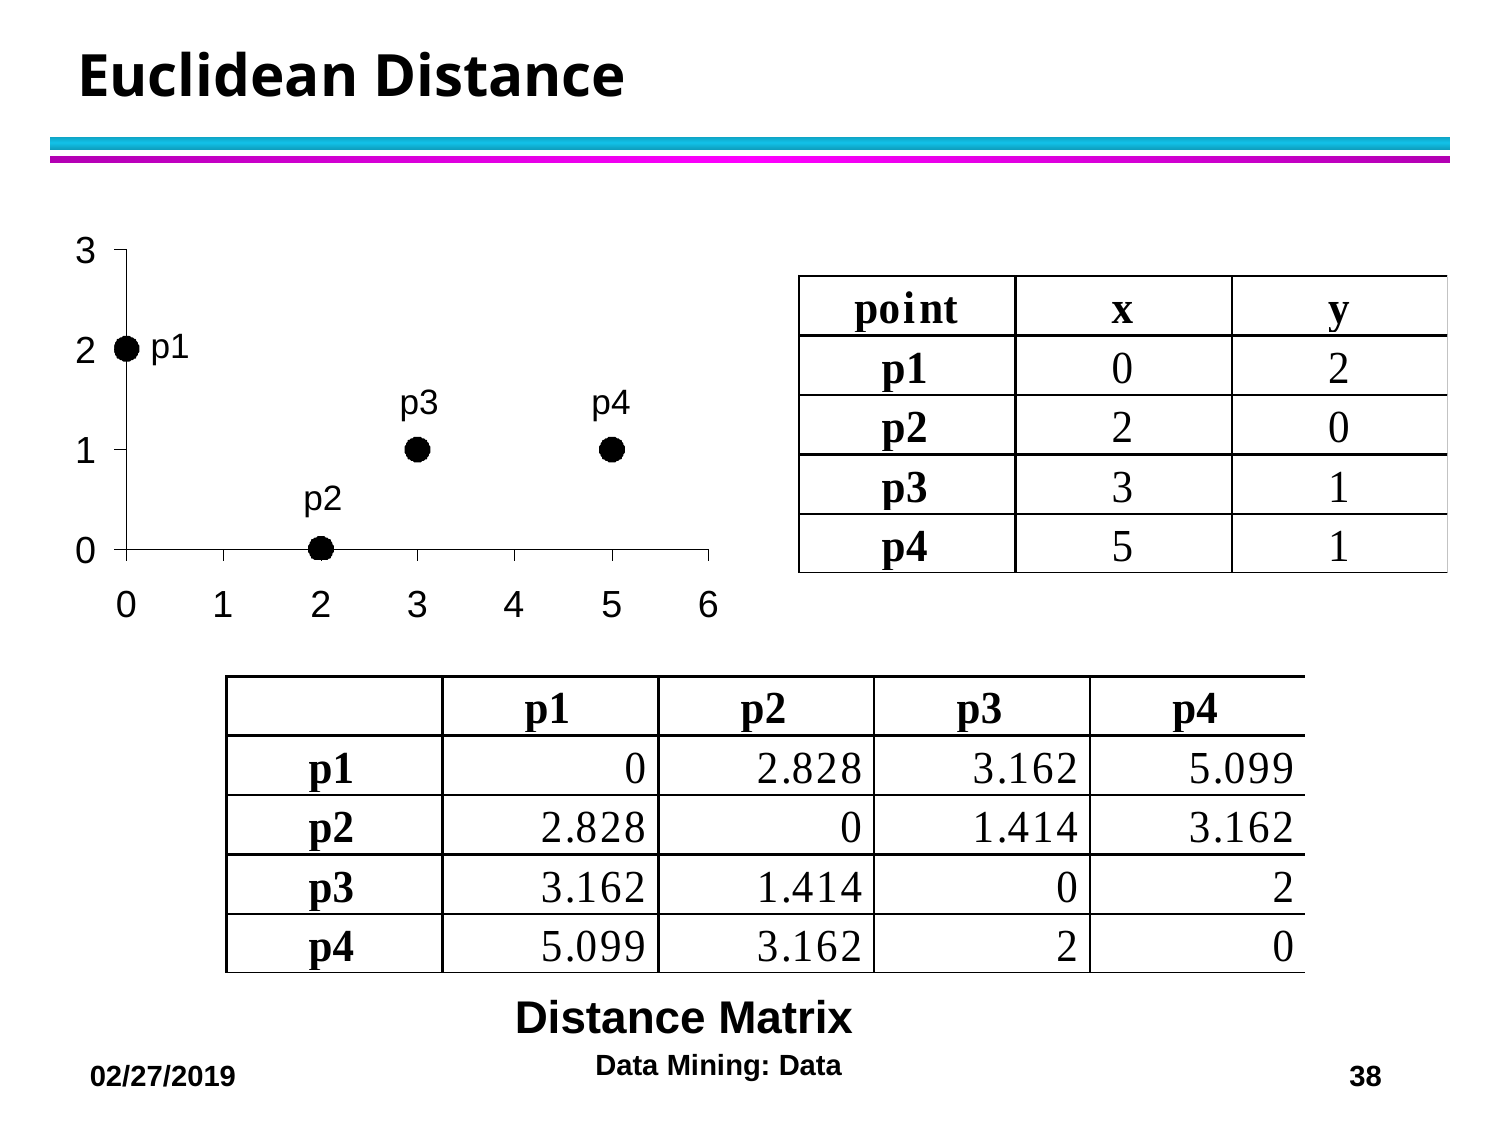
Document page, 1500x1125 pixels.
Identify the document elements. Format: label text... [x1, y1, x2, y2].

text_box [797, 274, 1451, 576]
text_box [37, 187, 756, 713]
text_box Distance Matrix [499, 984, 963, 1050]
title Euclidean Distance [62, 24, 1421, 116]
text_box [224, 674, 1308, 976]
